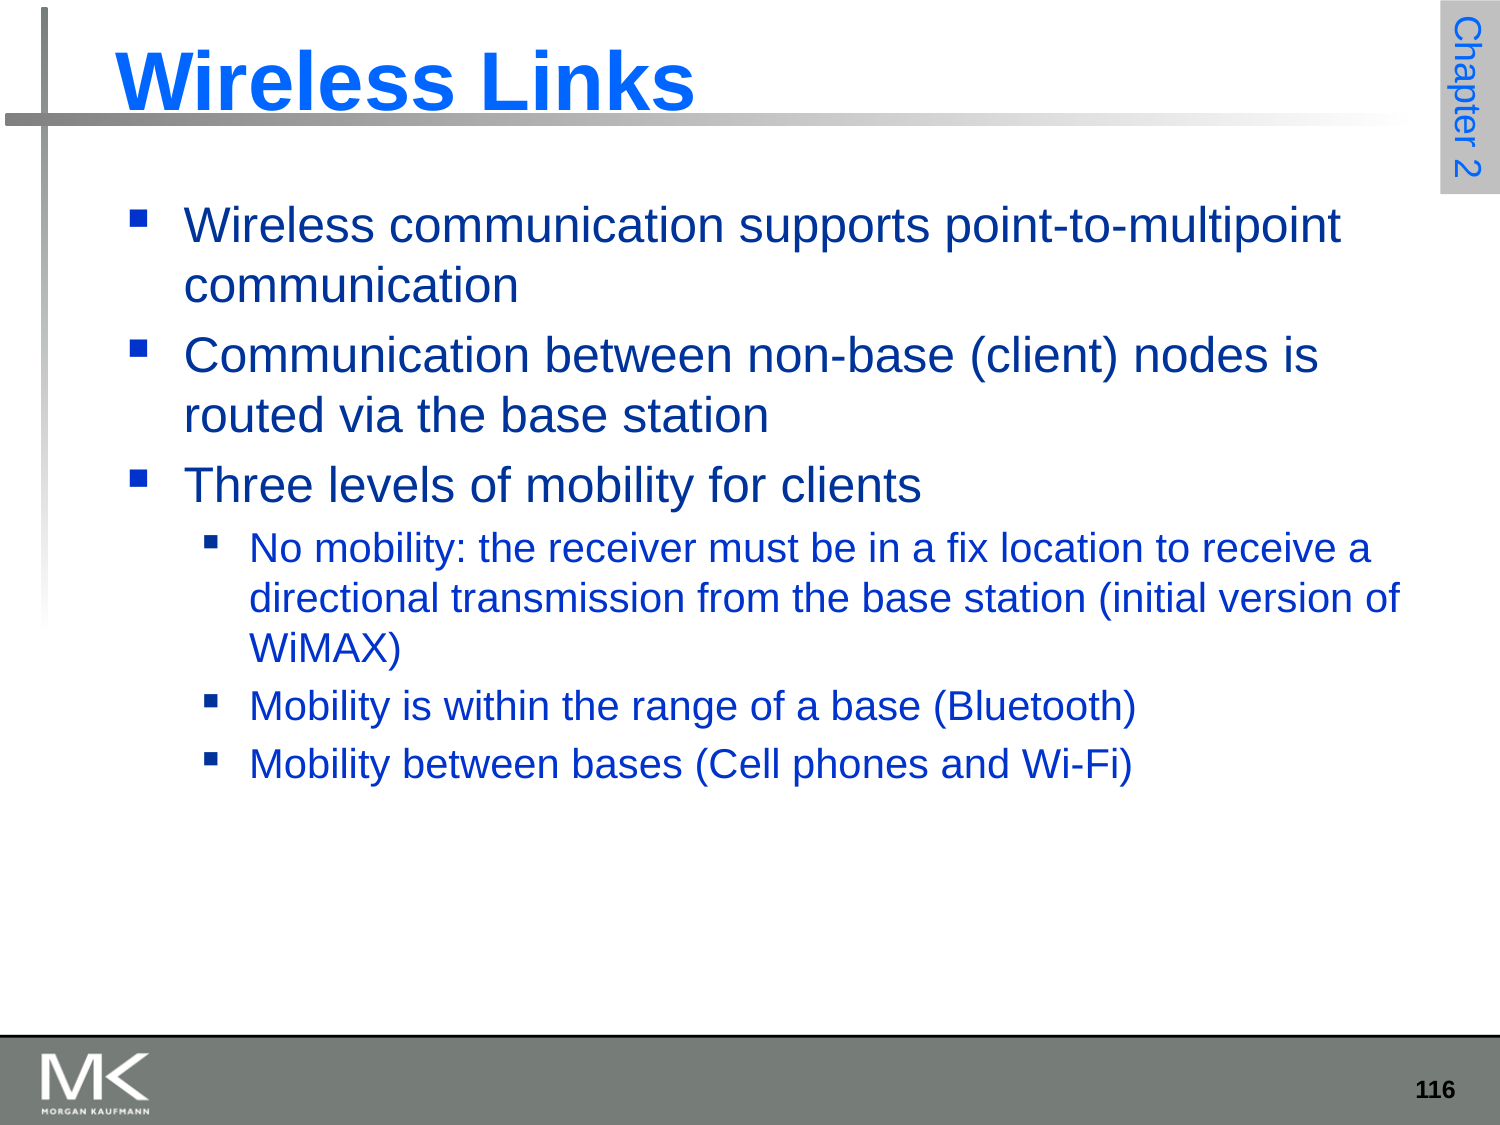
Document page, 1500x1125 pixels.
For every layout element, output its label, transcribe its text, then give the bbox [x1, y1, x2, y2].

title Wireless Links [100, 17, 1459, 135]
list Wireless communication supports point-to-multipoint communication Communication between non-base (client) nodes is routed via the base station Three levels of mobility for clients No mobility: the receiver must be in a fix location to receive a directional transmission from the base station (initial version of WiMAX) Mobility is within the range of a base (Bluetooth) Mobility between bases (Cell phones and Wi-Fi) [112, 184, 1469, 1024]
picture [29, 1046, 160, 1123]
